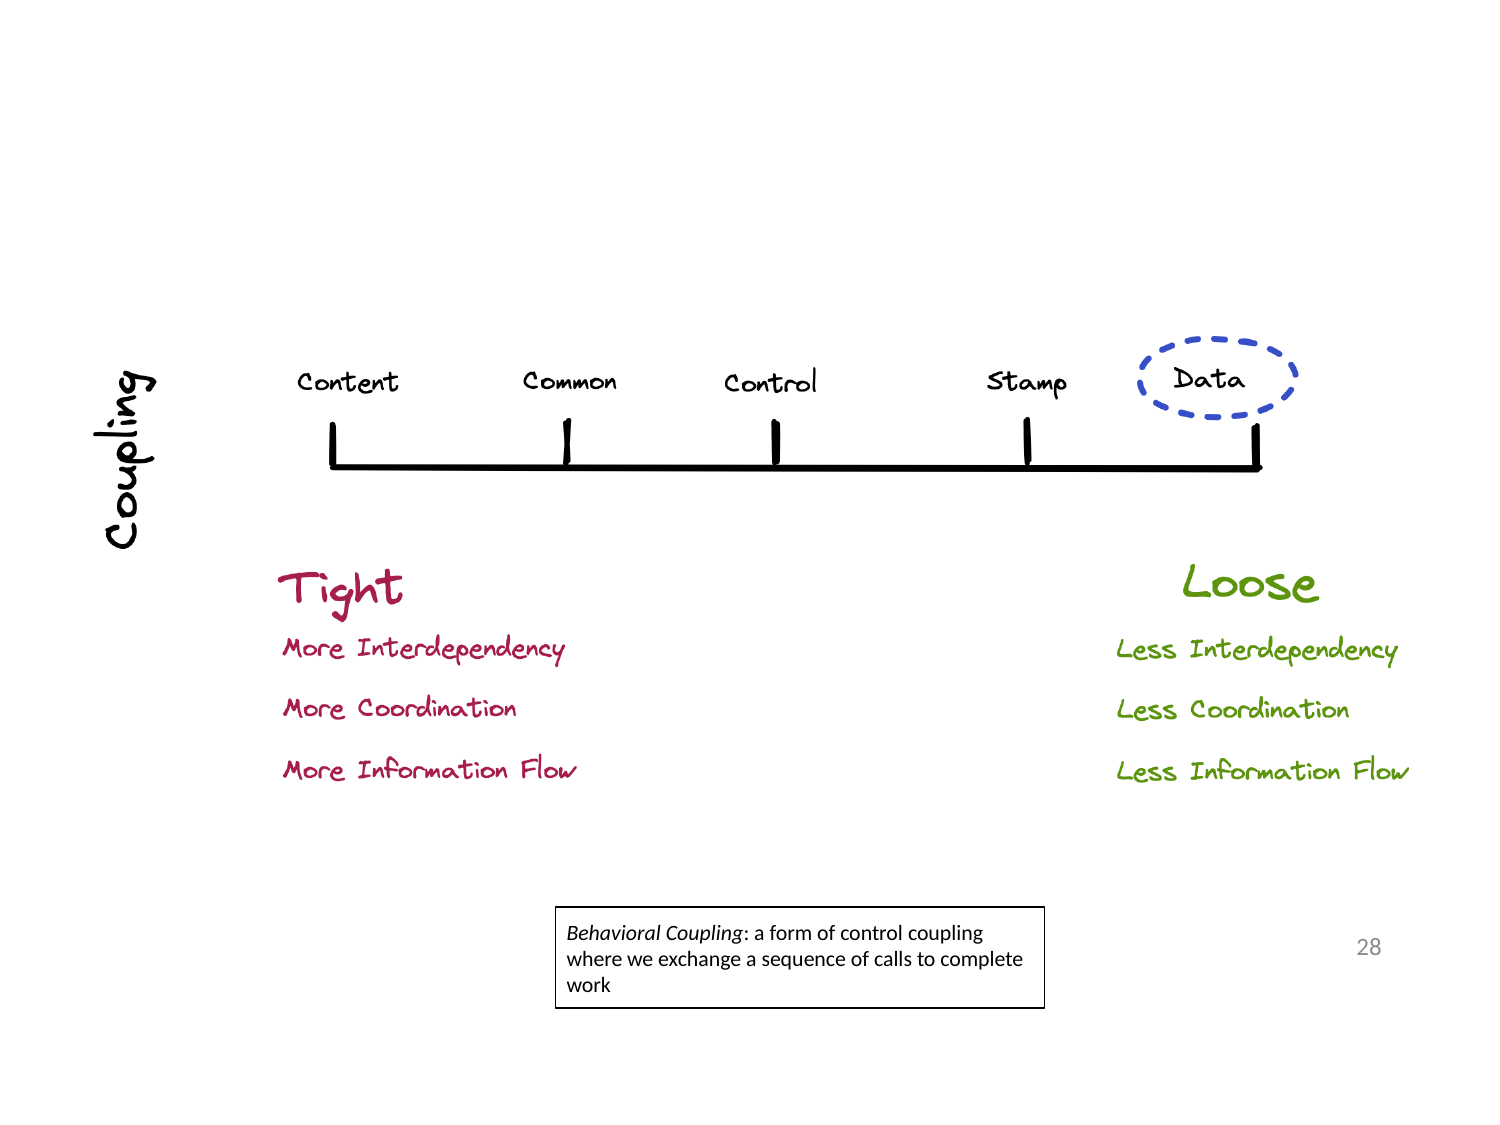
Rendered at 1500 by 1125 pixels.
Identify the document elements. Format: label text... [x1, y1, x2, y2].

picture [78, 324, 1422, 801]
text_box Behavioral Coupling: a form of control coupling where we exchange a sequence of calls to complete work [555, 907, 1045, 1009]
slide_number 28 [1059, 922, 1397, 968]
